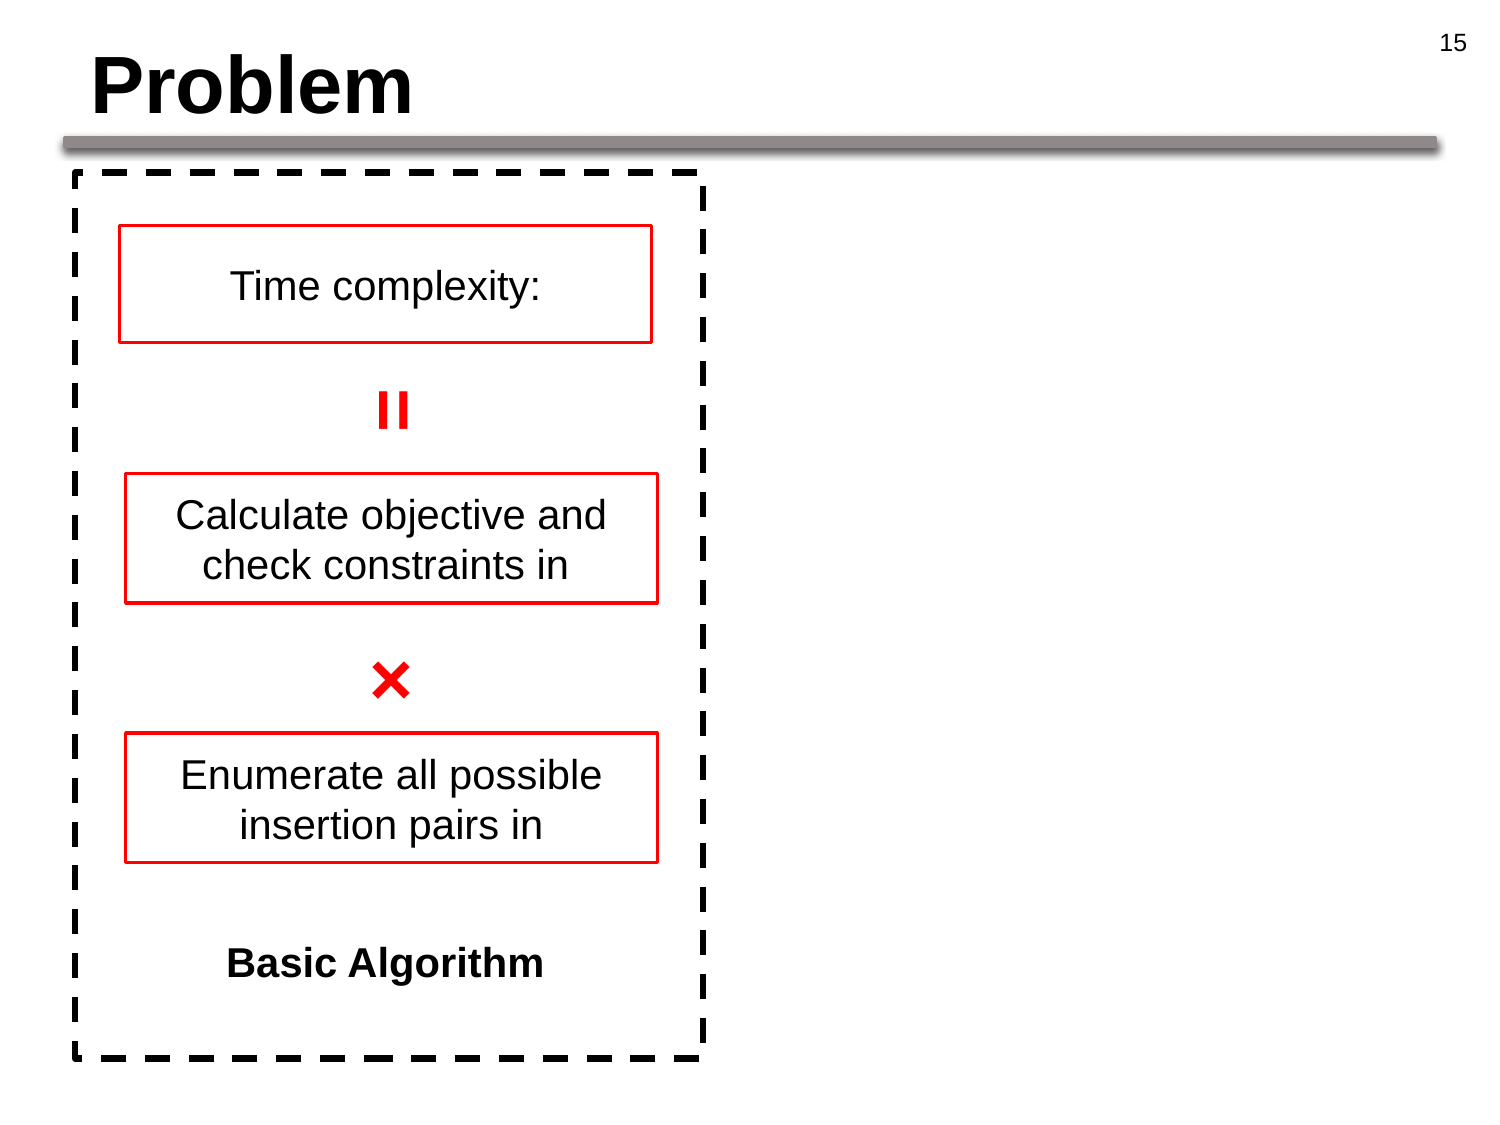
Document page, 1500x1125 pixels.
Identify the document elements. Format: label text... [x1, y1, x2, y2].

title Problem [75, 20, 1425, 138]
text_box [74, 172, 703, 1059]
text_box × [354, 623, 429, 729]
text_box = [335, 373, 441, 448]
slide_number 15 [1131, 18, 1483, 62]
text_box Basic Algorithm [211, 928, 625, 994]
